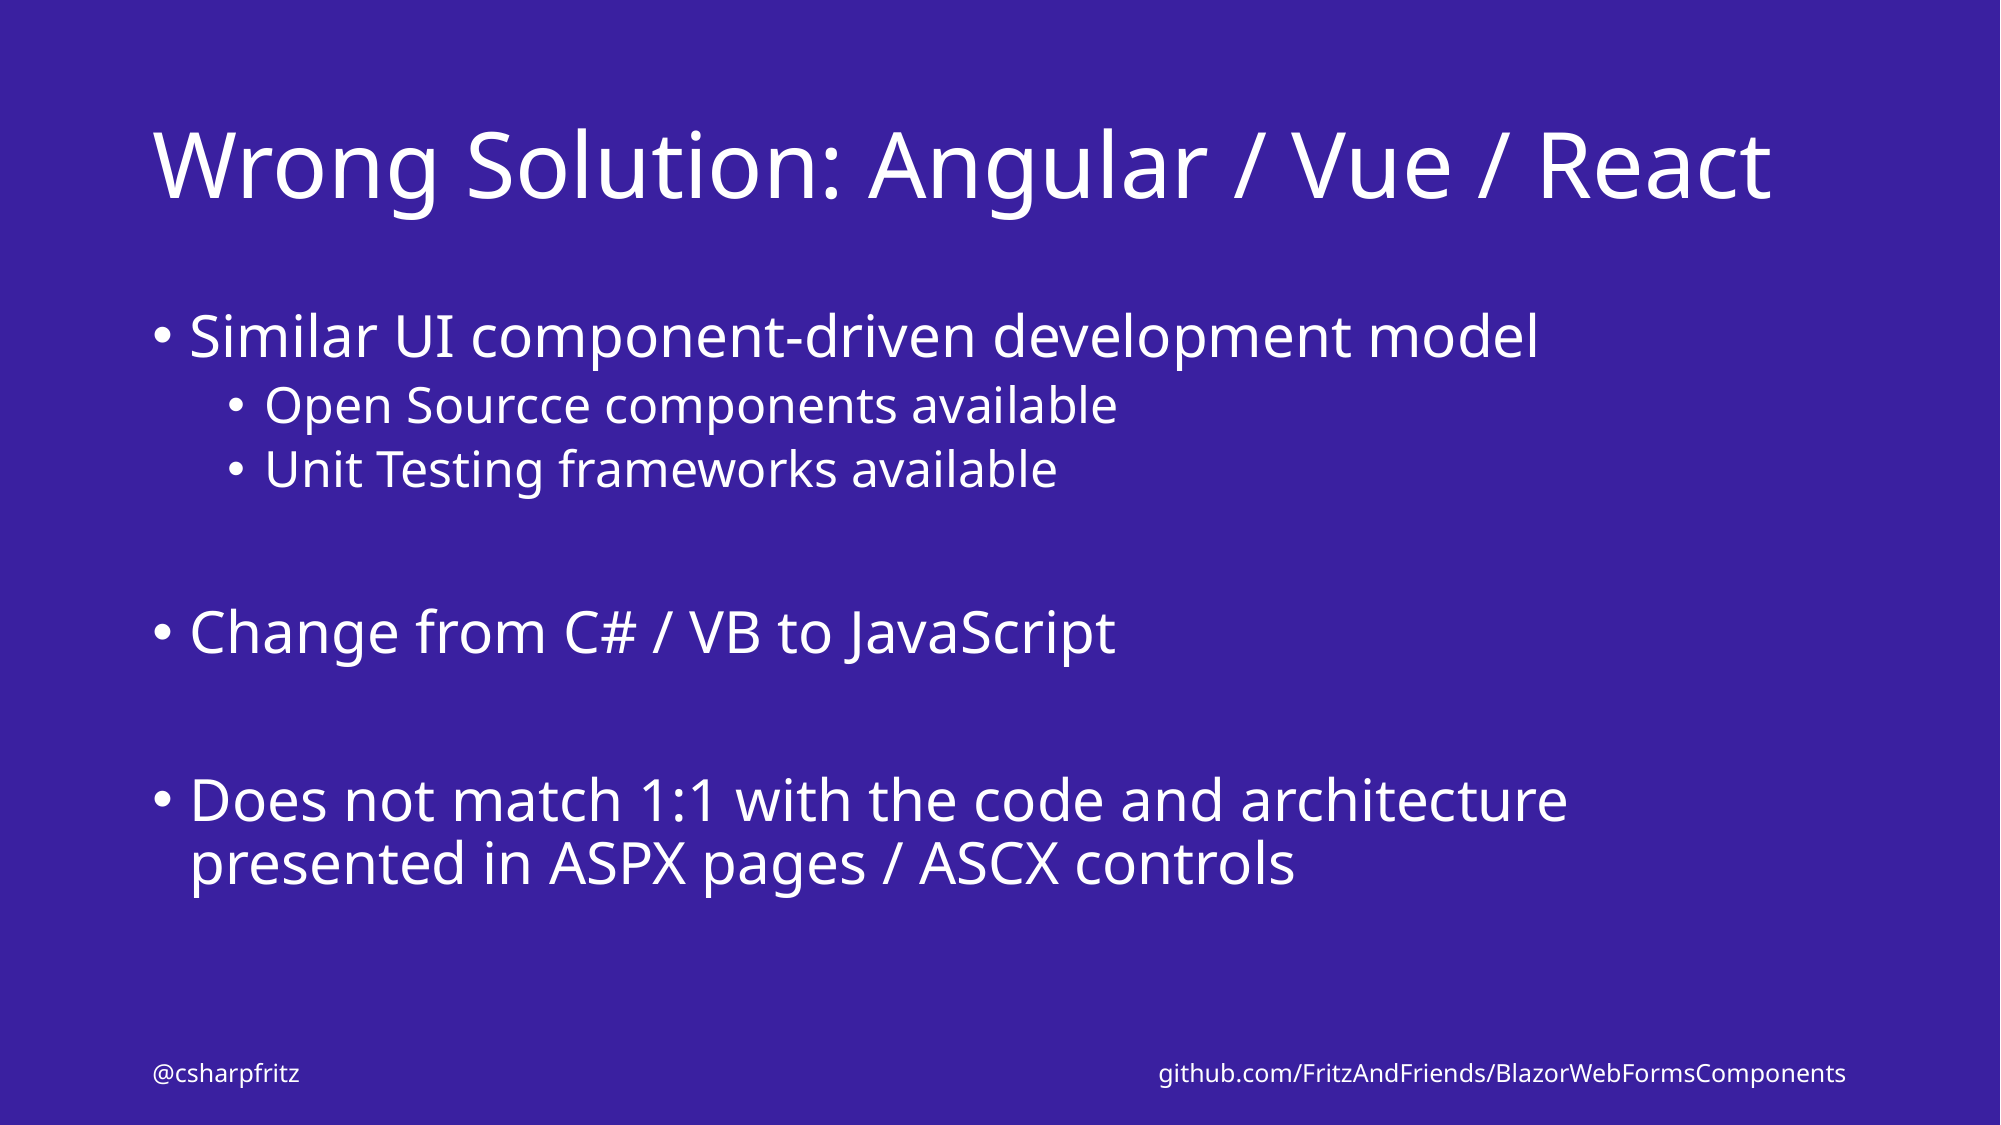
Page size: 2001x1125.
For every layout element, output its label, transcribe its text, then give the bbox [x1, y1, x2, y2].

slide_number github.com/FritzAndFriends/BlazorWebFormsComponents [1111, 1042, 1863, 1103]
list Similar UI component-driven development model Open Sourcce components available Unit Testing frameworks available Change from C# / VB to JavaScript Does not match 1:1 with the code and architecture presented in ASPX pages / ASCX controls [137, 299, 1863, 1014]
slide_number @csharpfritz [137, 1042, 588, 1103]
title Wrong Solution: Angular / Vue / React [137, 59, 1863, 278]
